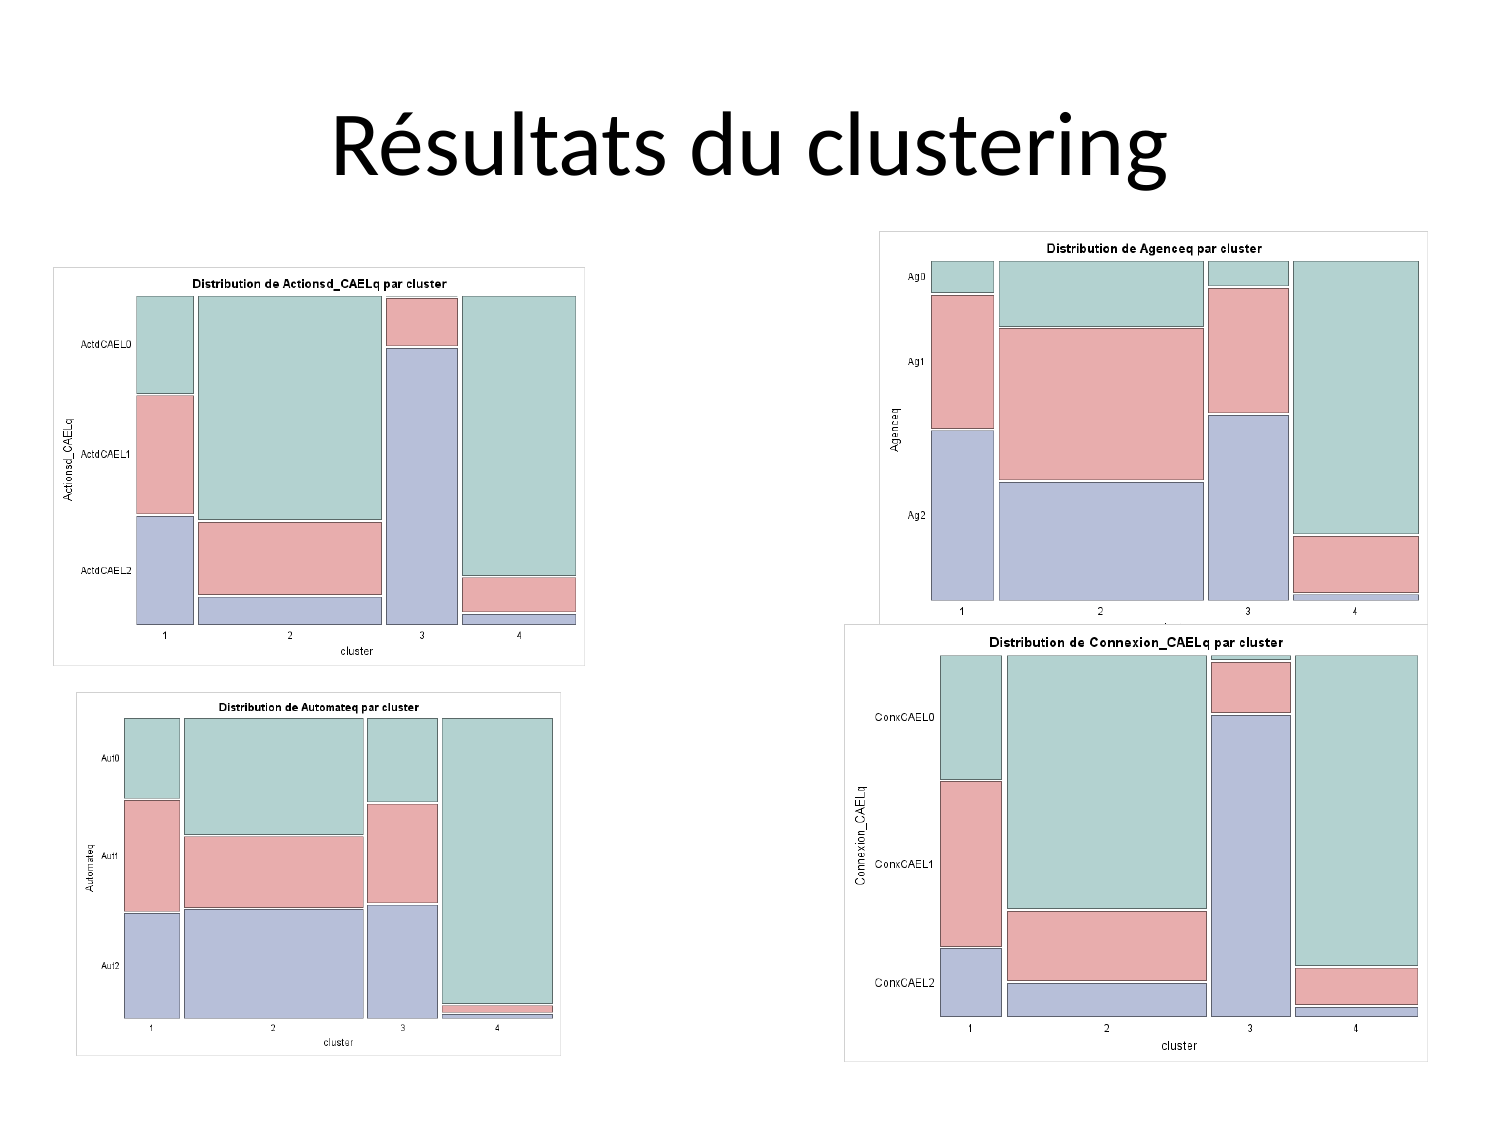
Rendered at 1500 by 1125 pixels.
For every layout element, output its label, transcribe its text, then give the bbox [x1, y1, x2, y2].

picture [844, 231, 1428, 1062]
picture [76, 692, 562, 1056]
picture [52, 266, 585, 666]
title Résultats du clustering [75, 45, 1425, 233]
